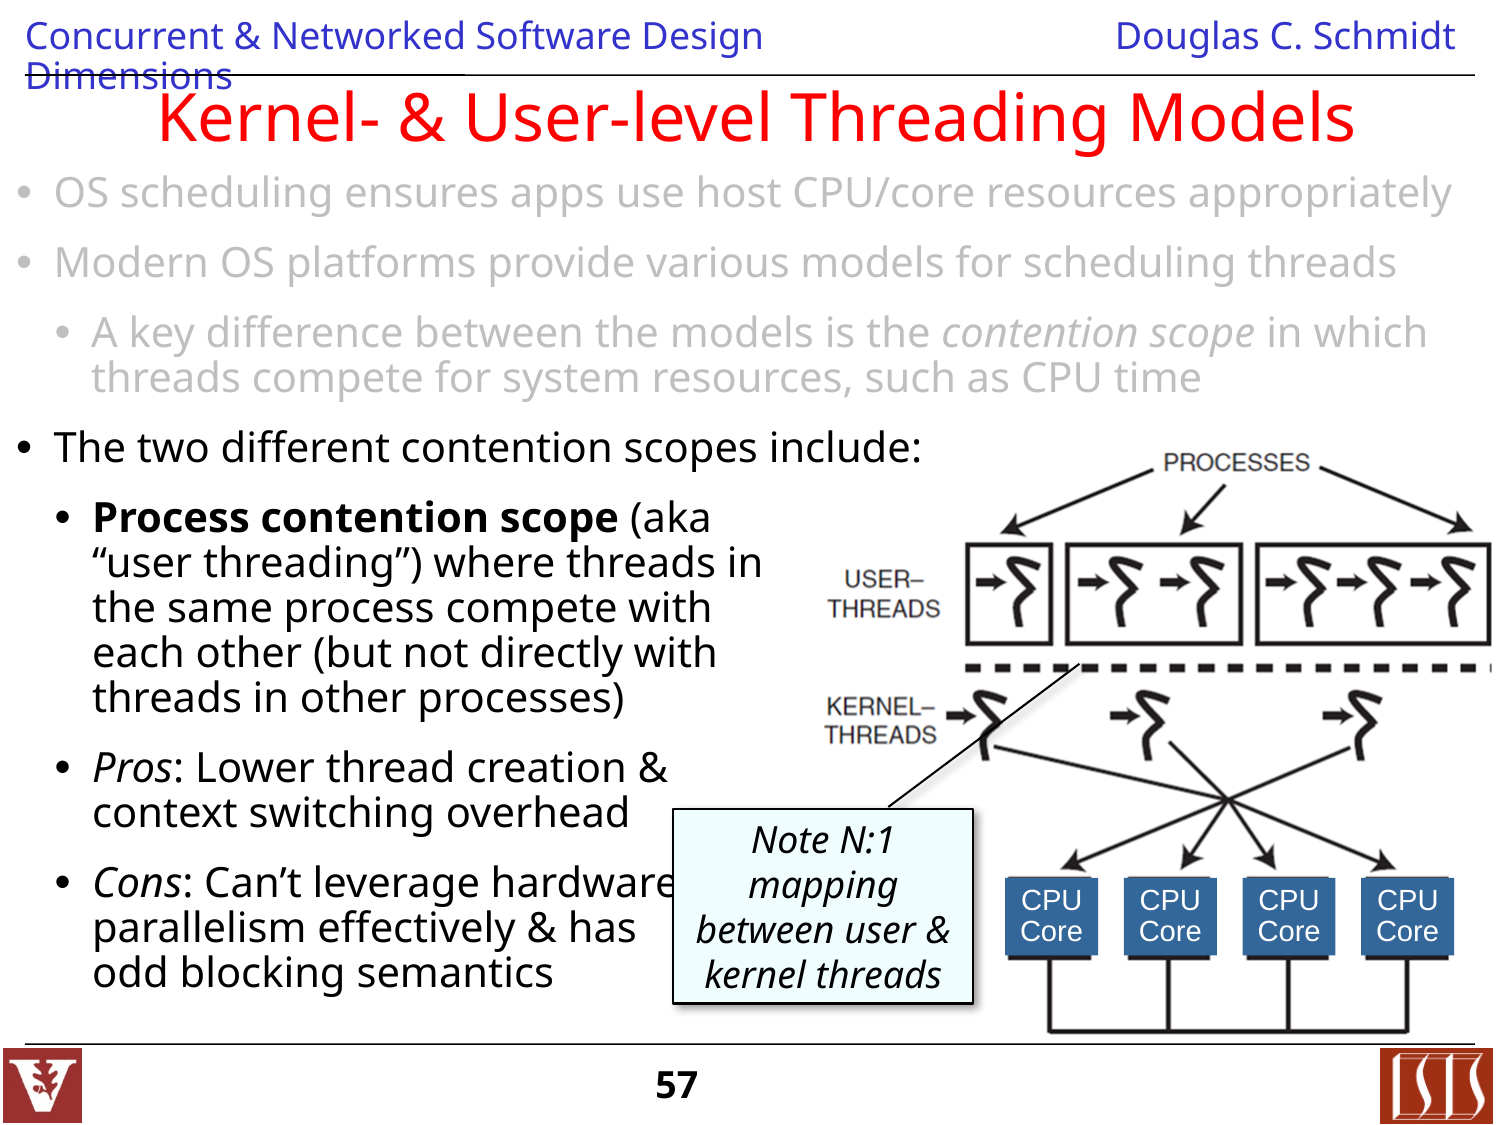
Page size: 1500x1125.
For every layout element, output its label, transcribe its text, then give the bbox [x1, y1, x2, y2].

picture [1380, 1074, 1493, 1124]
picture [824, 433, 1500, 1040]
picture [3, 1074, 82, 1123]
text_box Note N:1 mapping between user & kernel threads [673, 808, 818, 1004]
text_box OS scheduling ensures apps use host CPU/core resources appropriately Modern OS platforms provide various models for scheduling threads A key difference between the models is the contention scope in which threads compete for system resources, such as CPU time The two different contention scopes include: Process contention scope (aka “user threading”) where threads in the same process compete with each other (but not directly with threads in other processes) Pros: Lower thread creation & context switching overhead Cons: Can’t leverage hardware parallelism effectively & has odd blocking semantics [1, 163, 1500, 1074]
title Kernel- & User-level Threading Models [107, 39, 1408, 190]
